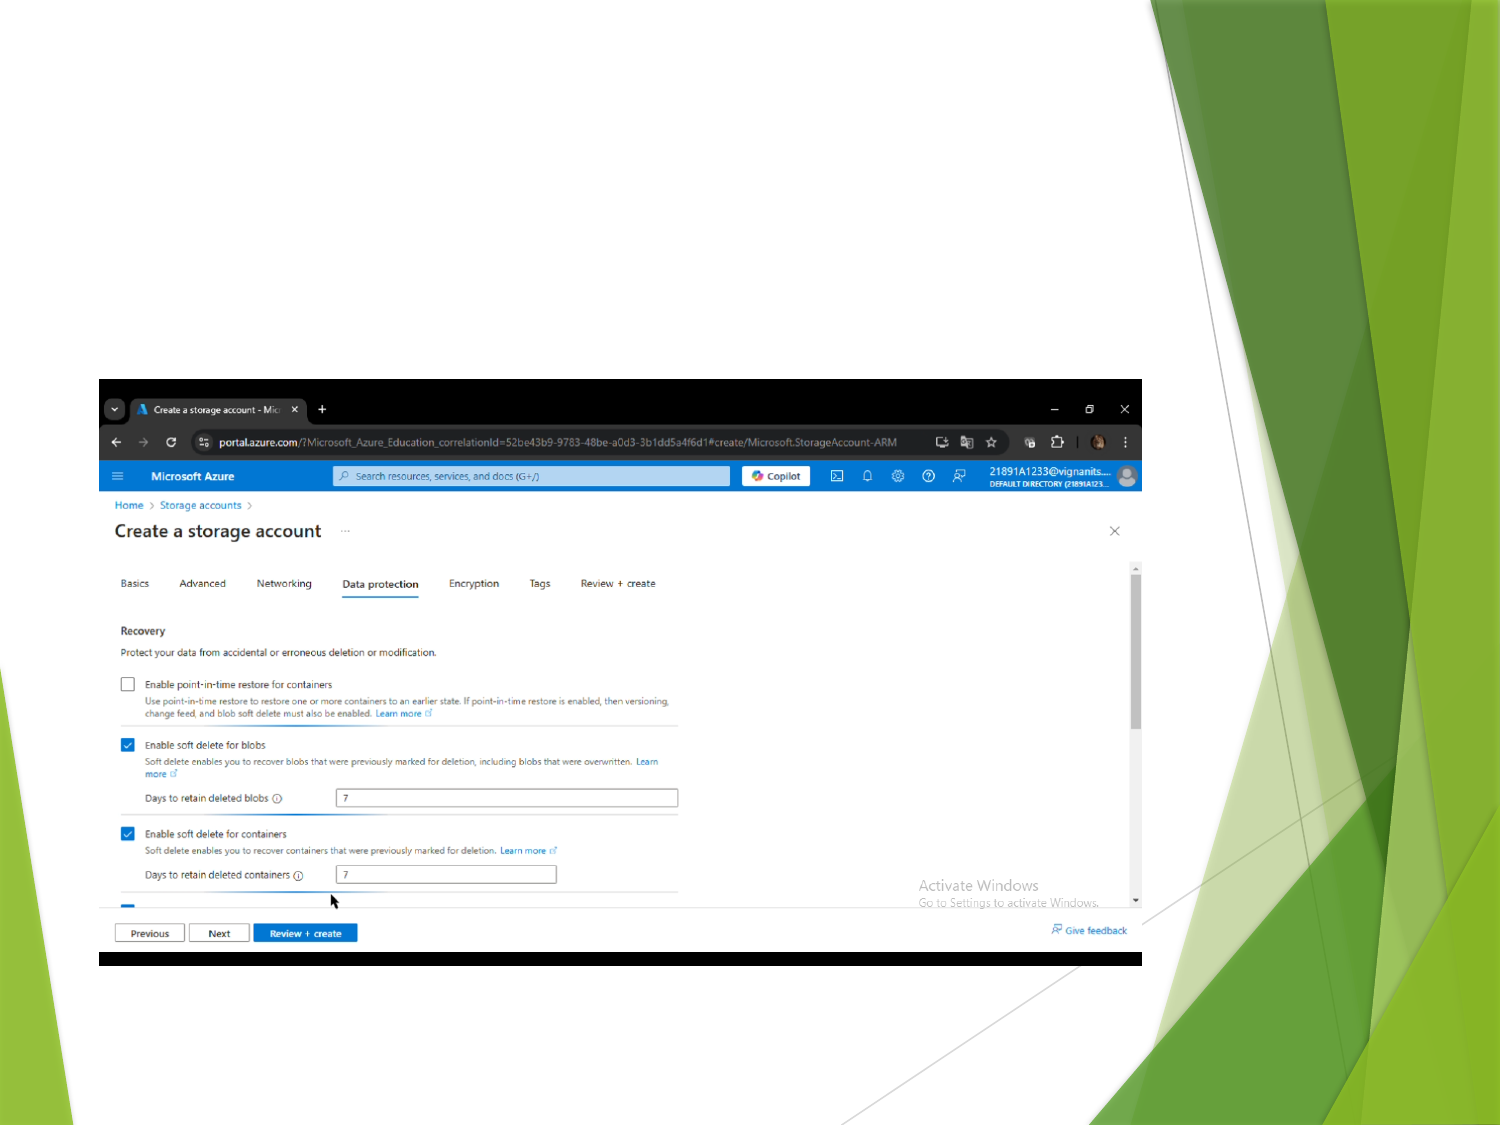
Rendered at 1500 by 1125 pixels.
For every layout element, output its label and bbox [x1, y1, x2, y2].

list [99, 379, 1142, 967]
